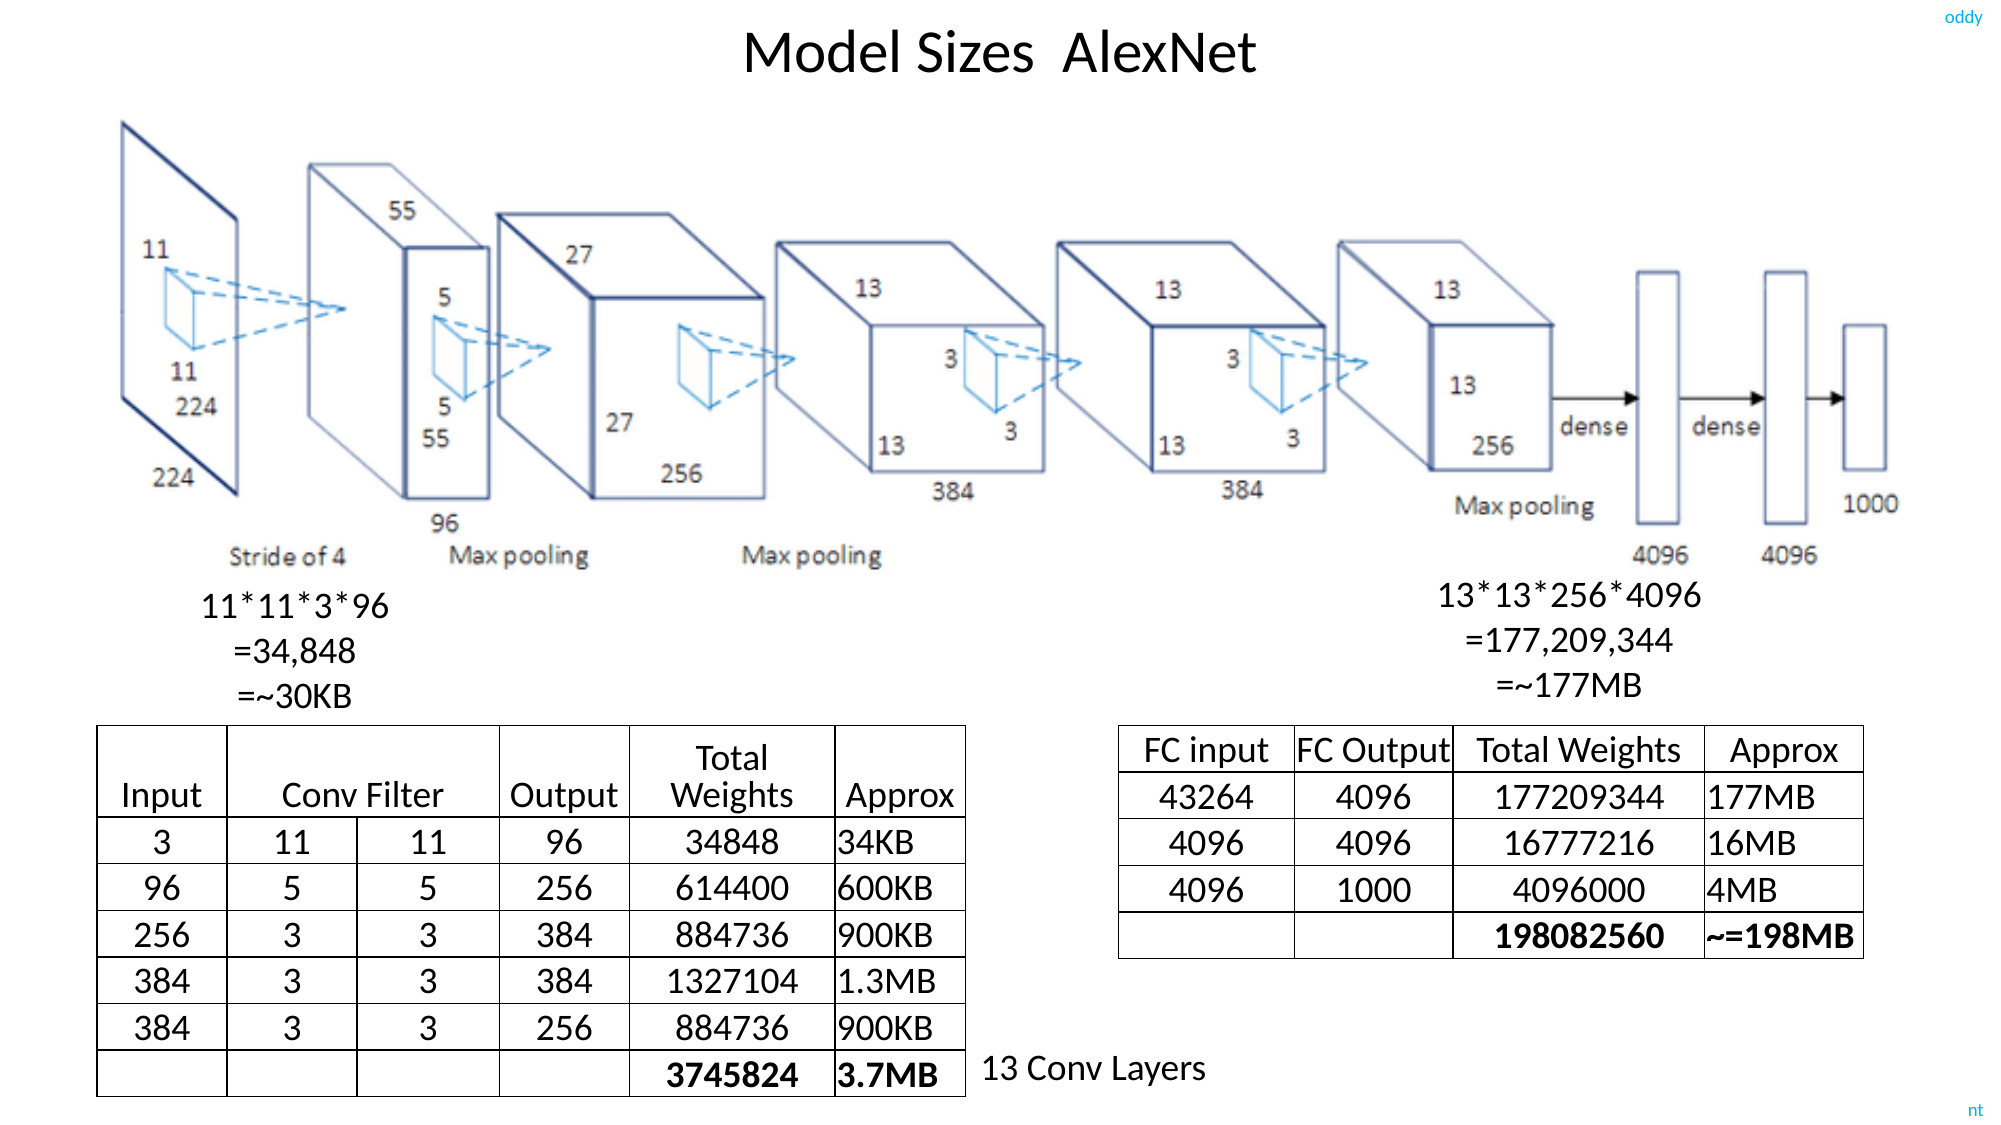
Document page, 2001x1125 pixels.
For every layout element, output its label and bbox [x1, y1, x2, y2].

table_cell [836, 864, 965, 910]
table_cell [358, 958, 499, 1003]
table_cell [228, 1004, 356, 1049]
table_cell [630, 1004, 834, 1049]
table_cell [836, 1004, 965, 1049]
table_header [500, 726, 629, 816]
table_header [1295, 726, 1452, 771]
table_cell [98, 1004, 226, 1049]
table_cell [1119, 913, 1294, 958]
table_cell [1454, 773, 1704, 818]
table_cell [500, 1051, 629, 1096]
table_cell [228, 1051, 356, 1096]
text_box [1420, 589, 1719, 713]
table_cell [630, 818, 834, 863]
table_cell [836, 818, 965, 863]
table_cell [1705, 819, 1863, 865]
table_header [228, 726, 499, 816]
table_cell [500, 864, 629, 910]
table_cell [630, 958, 834, 1003]
table_cell [1295, 819, 1452, 865]
table_cell [836, 958, 965, 1003]
table_cell [836, 1051, 965, 1096]
table_cell [630, 864, 834, 910]
table_cell [228, 864, 356, 910]
table_cell [358, 911, 499, 956]
table_header [630, 726, 834, 816]
text_box [965, 1035, 1225, 1096]
table_cell [1119, 819, 1294, 865]
table_cell [630, 911, 834, 956]
table_header [1705, 726, 1863, 771]
table_cell [98, 818, 226, 863]
table_cell [500, 911, 629, 956]
table_cell [358, 1051, 499, 1096]
table_cell [1705, 773, 1863, 818]
table_cell [358, 818, 499, 863]
table_cell [228, 911, 356, 956]
table_cell [228, 818, 356, 863]
table_cell [836, 911, 965, 956]
table_cell [1454, 819, 1704, 865]
table_cell [500, 1004, 629, 1049]
table_cell [500, 958, 629, 1003]
table_cell [1705, 913, 1863, 958]
table_cell [1119, 773, 1294, 818]
table_cell [98, 864, 226, 910]
picture [118, 116, 1915, 589]
table_cell [1454, 866, 1704, 911]
table_cell [228, 958, 356, 1003]
table_cell [1119, 866, 1294, 911]
table_cell [98, 911, 226, 956]
table_cell [630, 1051, 834, 1096]
table_cell [1295, 773, 1452, 818]
table_cell [358, 1004, 499, 1049]
title [13, 12, 1987, 94]
table_cell [1705, 866, 1863, 911]
table_header [1119, 726, 1294, 771]
table_cell [500, 818, 629, 863]
table_cell [98, 958, 226, 1003]
table_cell [358, 864, 499, 910]
table_cell [1295, 913, 1452, 958]
table_header [836, 726, 965, 816]
table_cell [98, 1051, 226, 1096]
table_header [98, 726, 226, 816]
text_box [184, 589, 406, 724]
table_header [1454, 726, 1704, 771]
table_cell [1454, 913, 1704, 958]
table_cell [1295, 866, 1452, 911]
